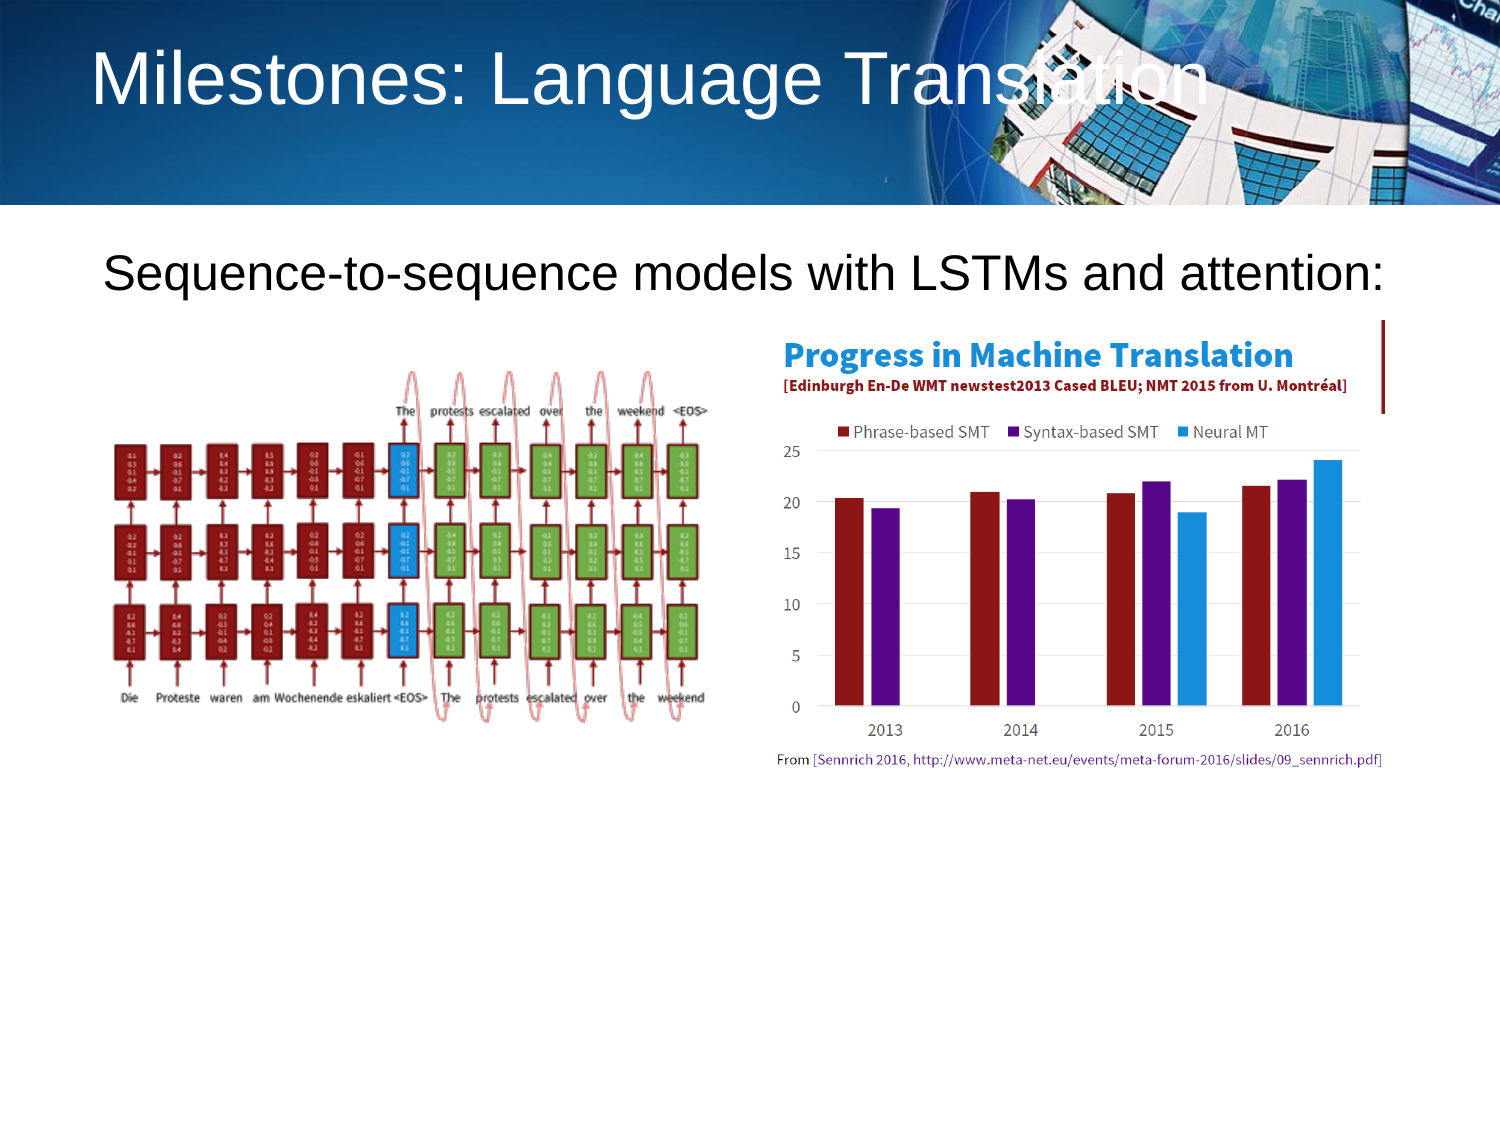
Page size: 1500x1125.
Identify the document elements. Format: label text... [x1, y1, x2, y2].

title Milestones: Language Translation [75, 0, 1425, 150]
text_box Sequence-to-sequence models with LSTMs and attention: [87, 162, 1438, 1025]
picture [0, 0, 1500, 205]
picture [110, 371, 736, 723]
picture [766, 320, 1385, 774]
